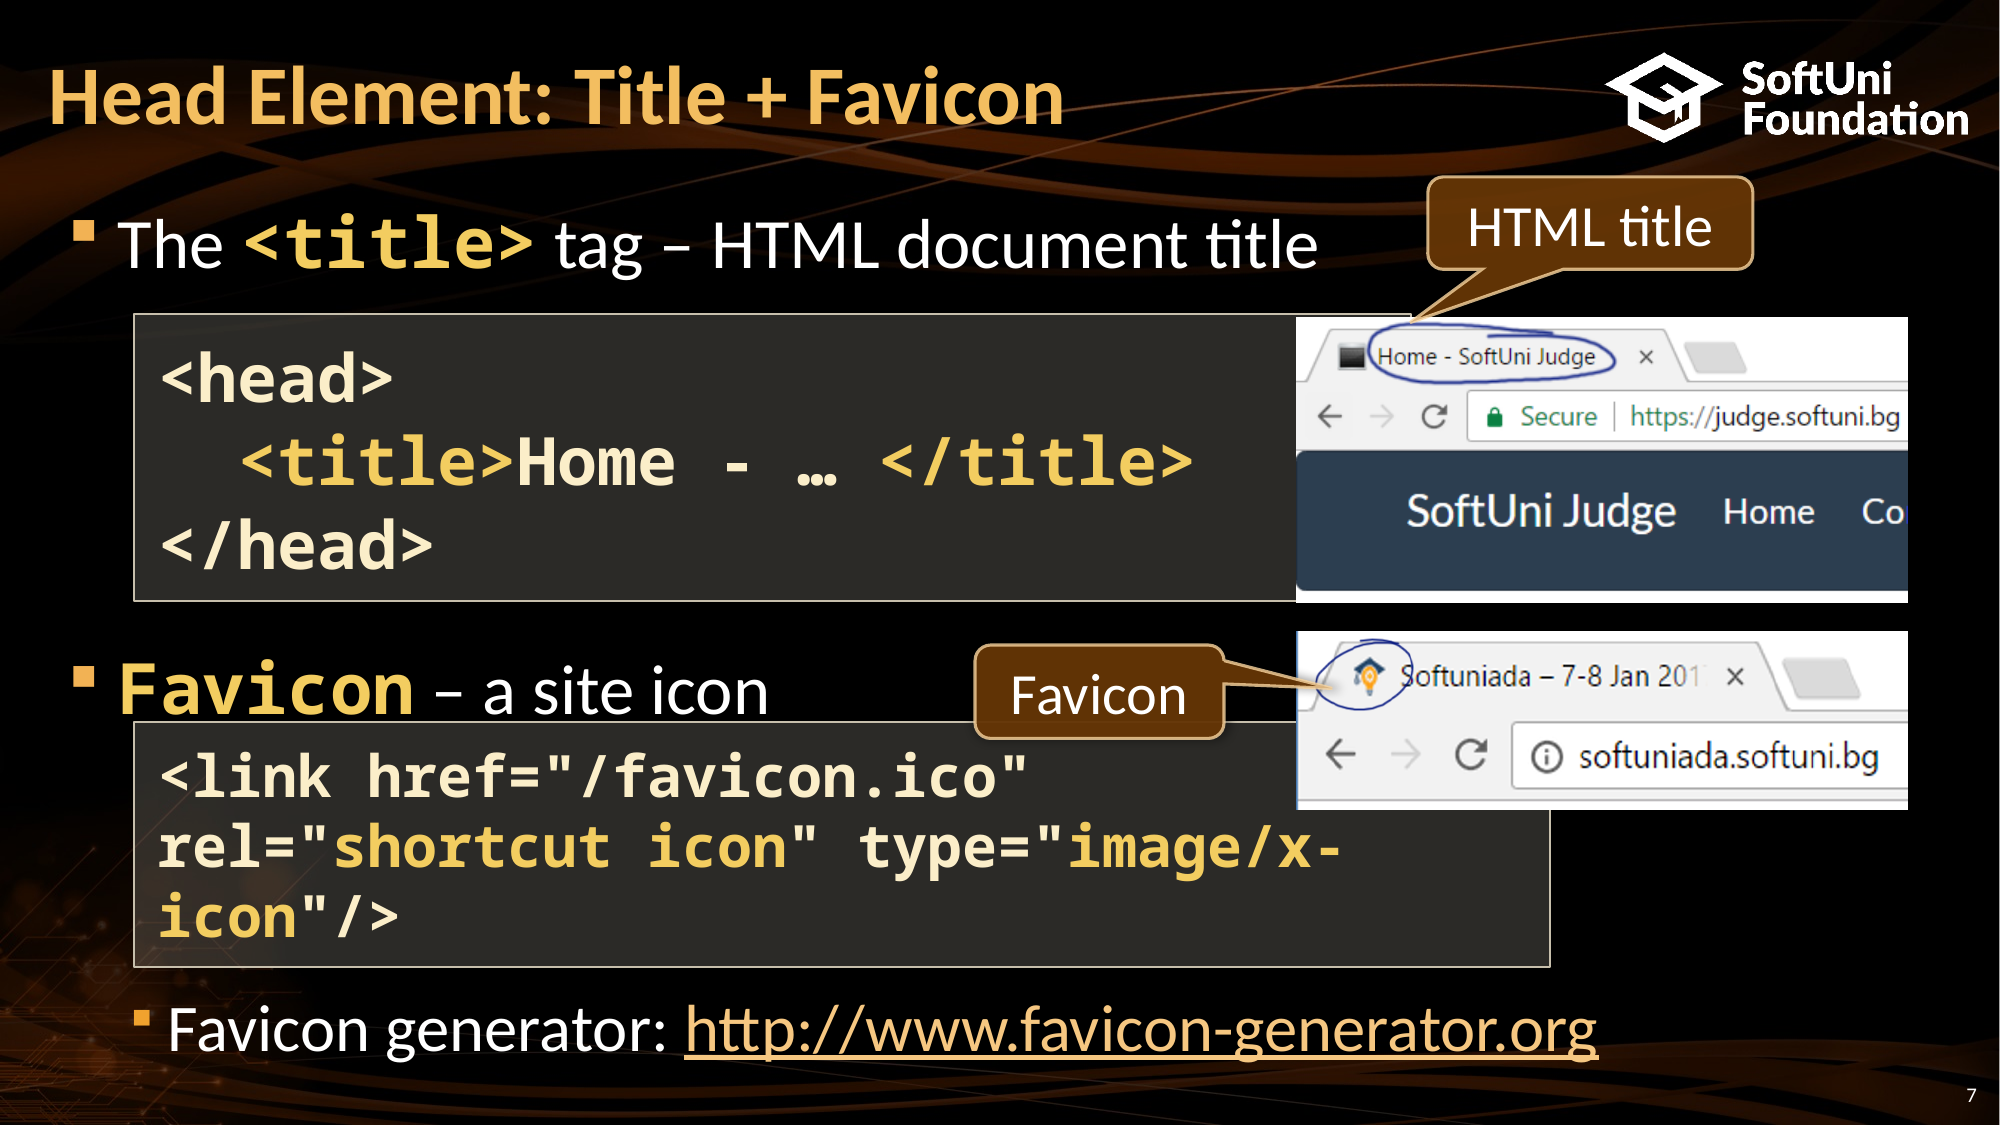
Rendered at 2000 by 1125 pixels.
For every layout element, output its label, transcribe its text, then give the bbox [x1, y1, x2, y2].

slide_number 7 [1882, 1074, 1983, 1113]
title Head Element: Title + Favicon [30, 6, 1602, 189]
text_box HTML title [1415, 175, 1754, 317]
list The <title> tag – HTML document title Favicon – a site icon Favicon generator: http://www.favicon-generator.org [49, 187, 1950, 1075]
text_box <head> <title>Home - … </title> </head> [133, 313, 1412, 601]
text_box <link href="/favicon.ico" rel="shortcut icon" type="image/x-icon"/> [133, 721, 1550, 967]
text_box Favicon [973, 643, 1296, 740]
picture [0, 0, 2000, 1125]
